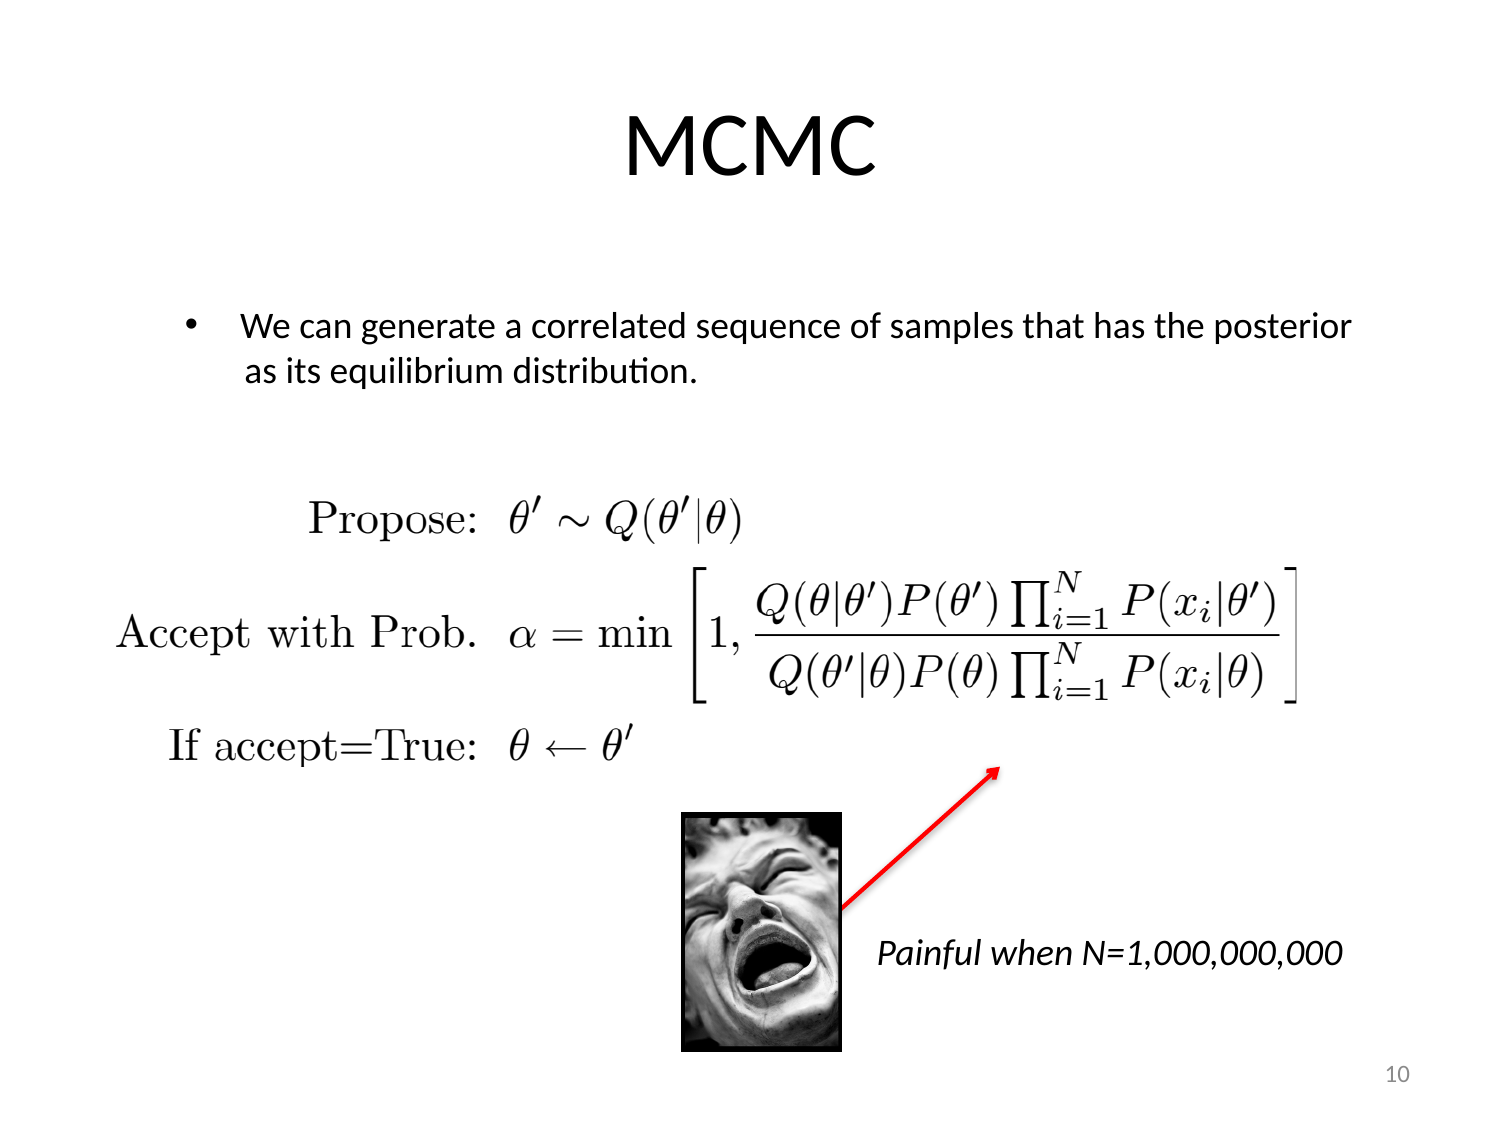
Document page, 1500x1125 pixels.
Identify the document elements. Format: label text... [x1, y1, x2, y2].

picture [115, 495, 1297, 768]
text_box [819, 766, 1001, 929]
text_box We can generate a correlated sequence of samples that has the posterior as its equilibrium distribution. [170, 293, 1369, 399]
slide_number 10 [1074, 1042, 1425, 1103]
picture [681, 811, 842, 1053]
text_box Painful when N=1,000,000,000 [861, 920, 1358, 981]
title MCMC [75, 45, 1425, 233]
